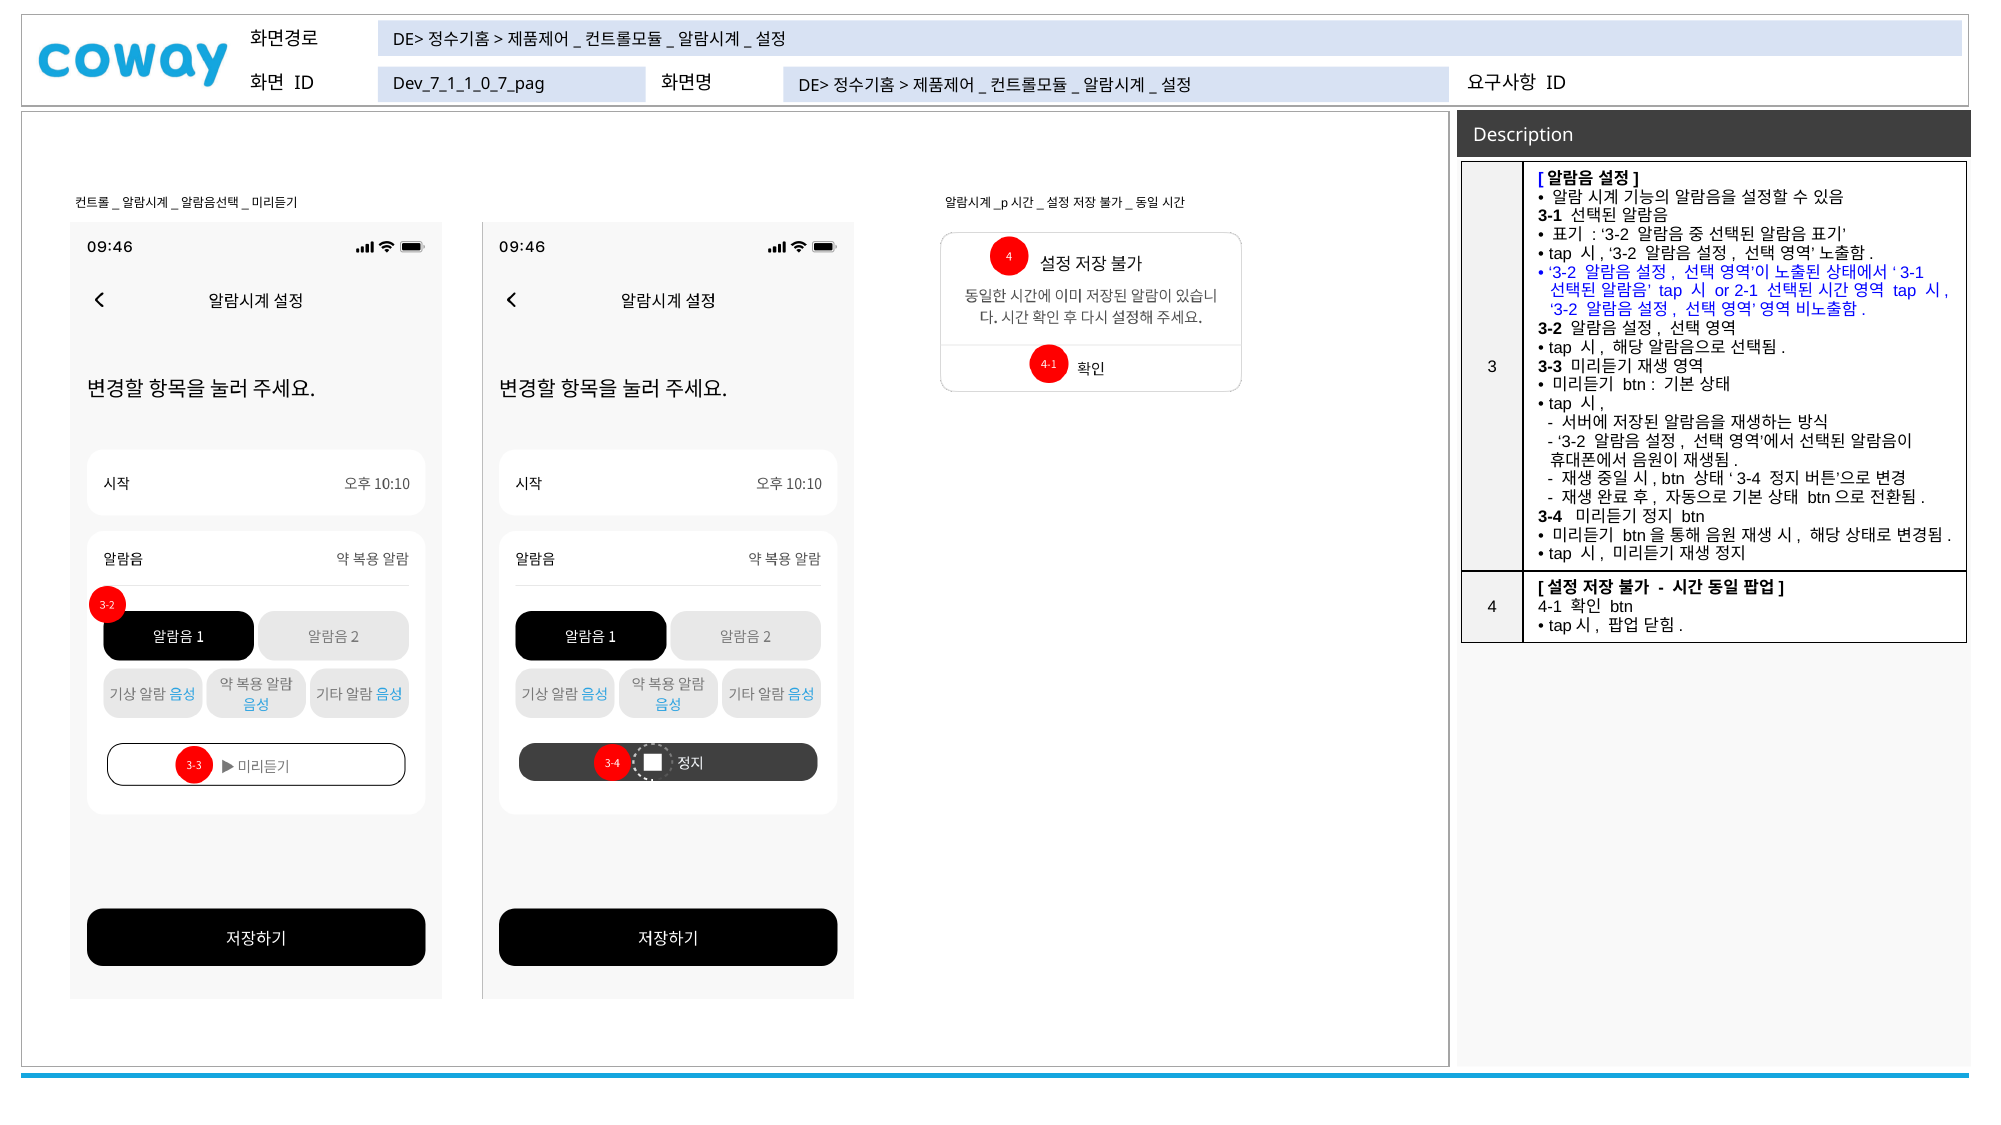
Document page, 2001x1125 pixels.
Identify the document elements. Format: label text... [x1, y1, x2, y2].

picture [34, 38, 232, 92]
table_cell [설정 저장 불가 - 시간 동일 팝업] 4-1 확인 btn • tap시, 팝업 닫힘. [1524, 572, 1966, 642]
list Dev_7_1_1_0_7_pag [377, 66, 646, 103]
picture [70, 222, 855, 999]
table_cell 4 [1462, 572, 1522, 642]
list DE>정수기홈>제품제어_컨트롤모듈_알람시계_설정 [783, 66, 1449, 103]
table_header [알람음 설정] • 알람 시계 기능의 알람음을 설정할 수 있음 3-1 선택된 알람음 • 표기 : ‘3-2 알람음 중 선택된 알람음 표기’ • tap 시, ‘3-2 알람음 설정, 선택 영역’ 노출함. • ‘3-2 알람음 설정, 선택 영역’이 노출된 상태에서 ‘3-1 선택된 알람음’ tap 시 or 2-1 선택된 시간 영역 tap 시, ‘3-2 알람음 설정, 선택 영역’ 영역 비노출함. 3-2 알람음 설정, 선택 영역 • tap 시, 해당 알람음으로 선택됨. 3-3 미리듣기 재생 영역 • 미리듣기 btn : 기본 상태 • tap 시, - 서버에 저장된 알람음을 재생하는 방식 - ‘3-2 알람음 설정, 선택 영역’에서 선택된 알람음이 휴대폰에서 음원이 재생됨. - 재생 중일 시, btn 상태 ‘3-4 정지 버튼’으로 변경 - 재생 완료 후, 자동으로 기본 상태 btn으로 전환됨. 3-4 미리듣기 정지 btn • 미리듣기 btn을 통해 음원 재생 시, 해당 상태로 변경됨. • tap 시, 미리듣기 재생 정지 [1524, 162, 1966, 570]
text_box 컨트롤_알람시계_알람음선택_미리듣기 [59, 187, 366, 217]
table_header 3 [1462, 162, 1522, 570]
picture [939, 230, 1243, 392]
text_box 알람시계_p시간_설정 저장 불가_동일 시간 [929, 187, 1292, 217]
list DE>정수기홈>제품제어_컨트롤모듈_알람시계_설정 [378, 20, 1962, 56]
